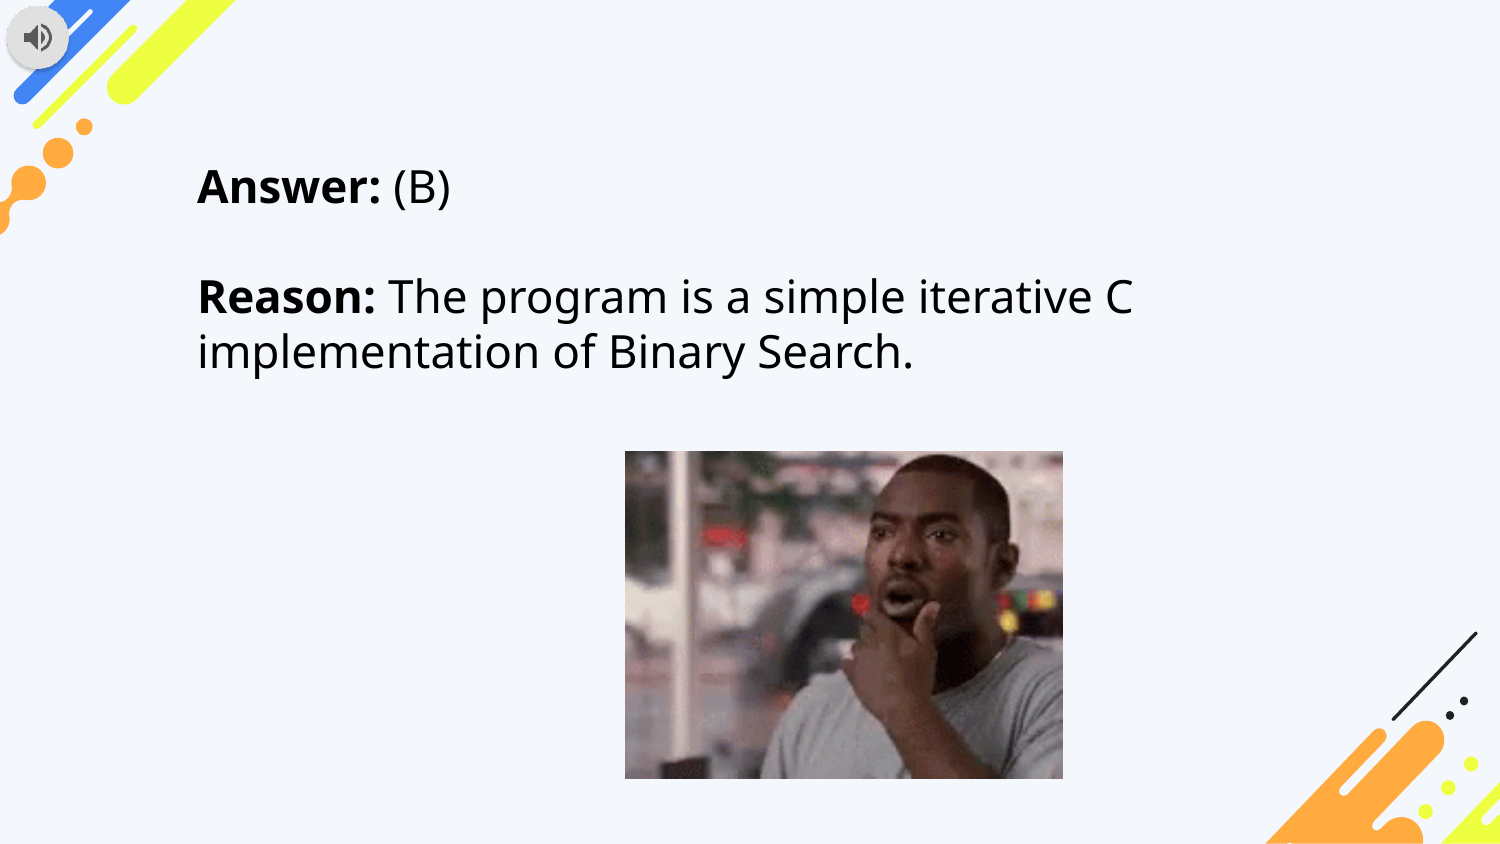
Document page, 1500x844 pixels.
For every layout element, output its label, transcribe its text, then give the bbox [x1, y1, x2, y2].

text_box Answer: (B) Reason: The program is a simple iterative C implementation of Binary Search. [182, 142, 1353, 393]
picture [625, 450, 1063, 779]
picture [0, 0, 76, 76]
